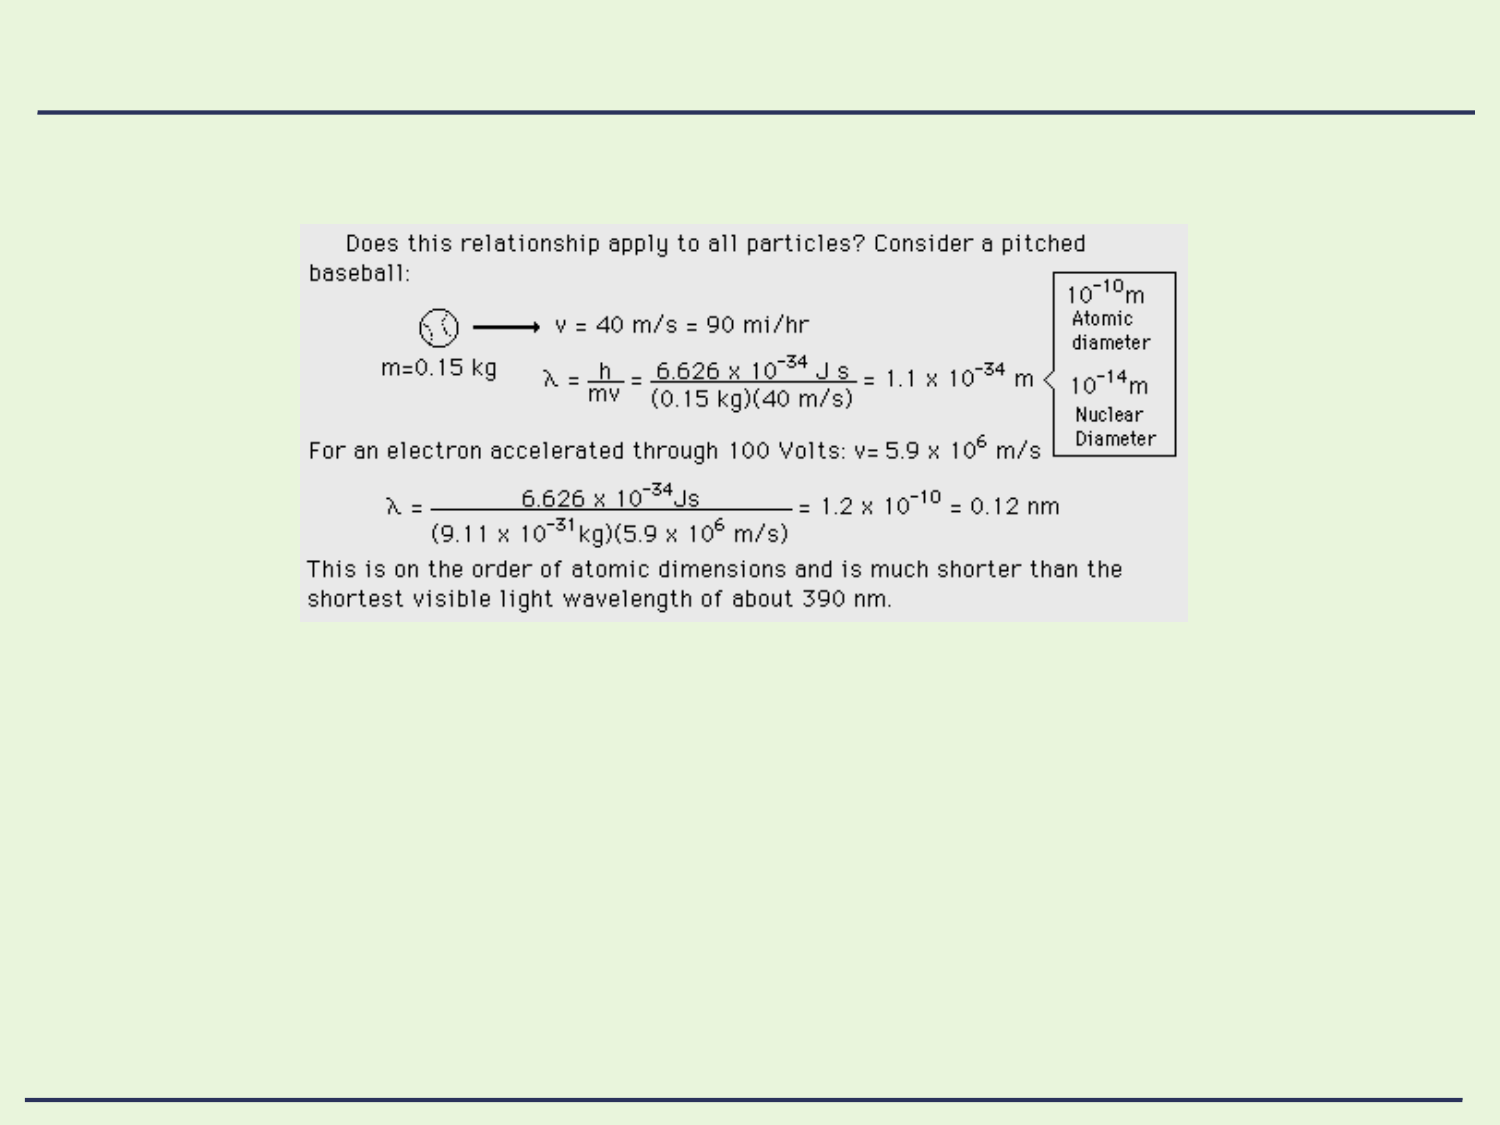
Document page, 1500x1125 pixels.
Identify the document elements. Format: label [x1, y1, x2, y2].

picture [299, 224, 1188, 622]
